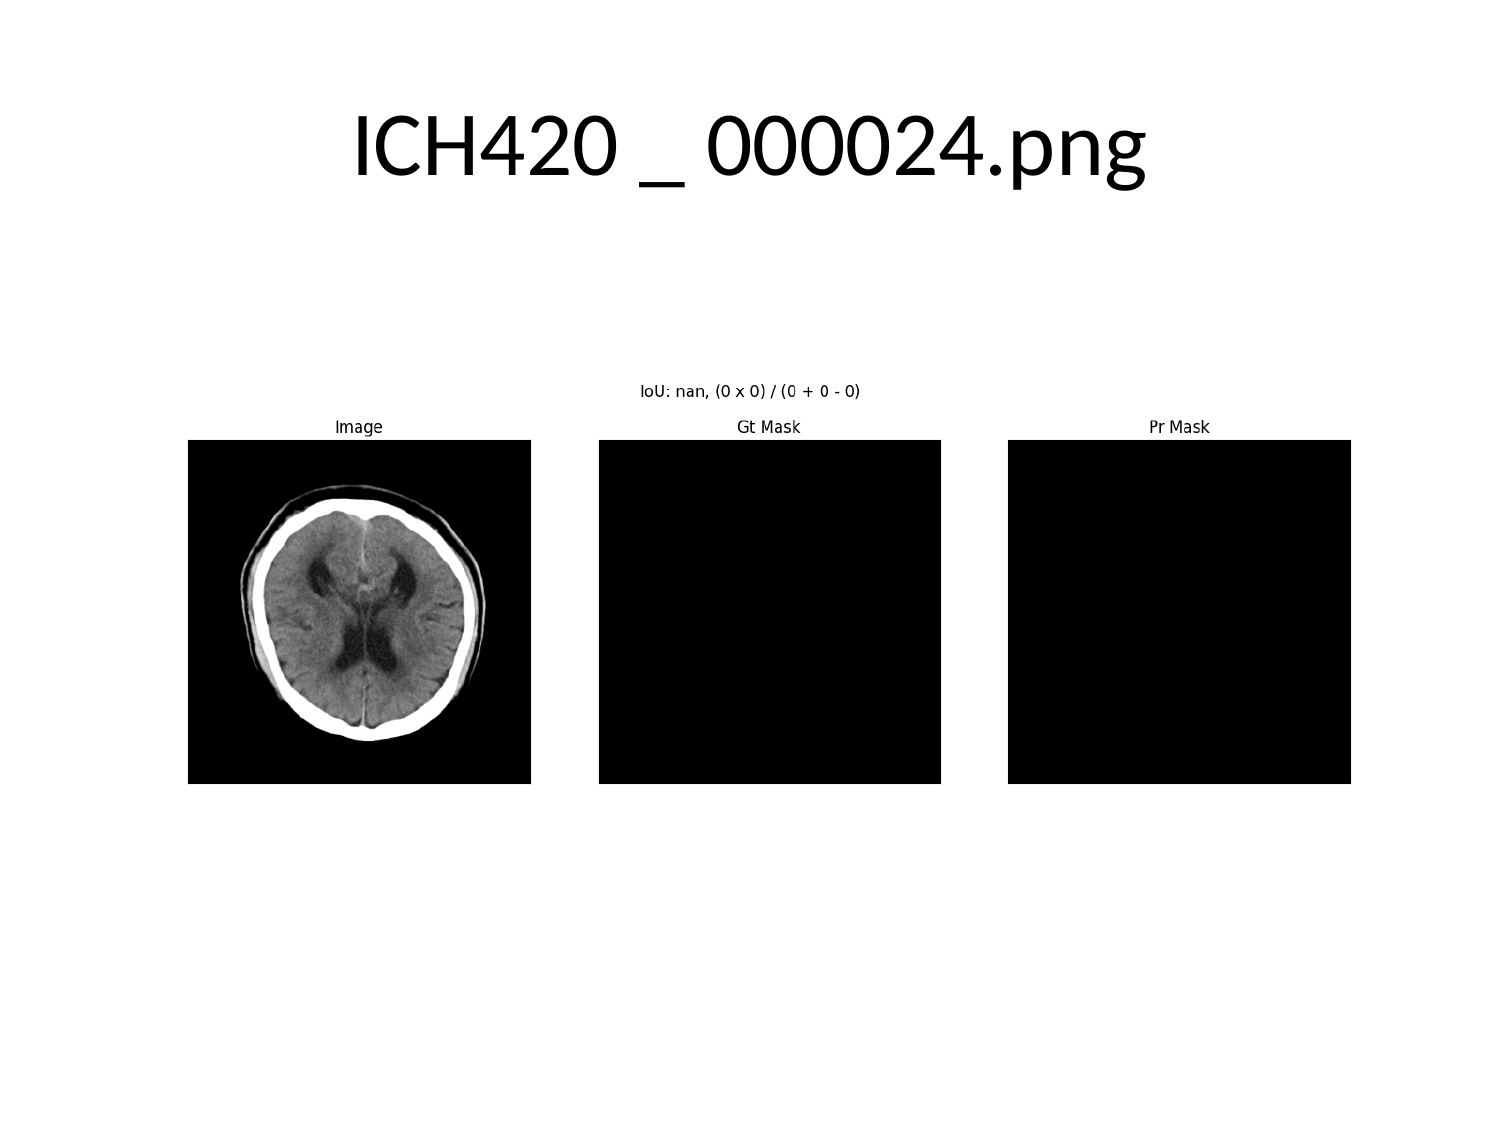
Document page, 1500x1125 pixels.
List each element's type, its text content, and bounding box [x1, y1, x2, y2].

title ICH420 _ 000024.png [75, 45, 1425, 233]
picture [0, 374, 1500, 844]
